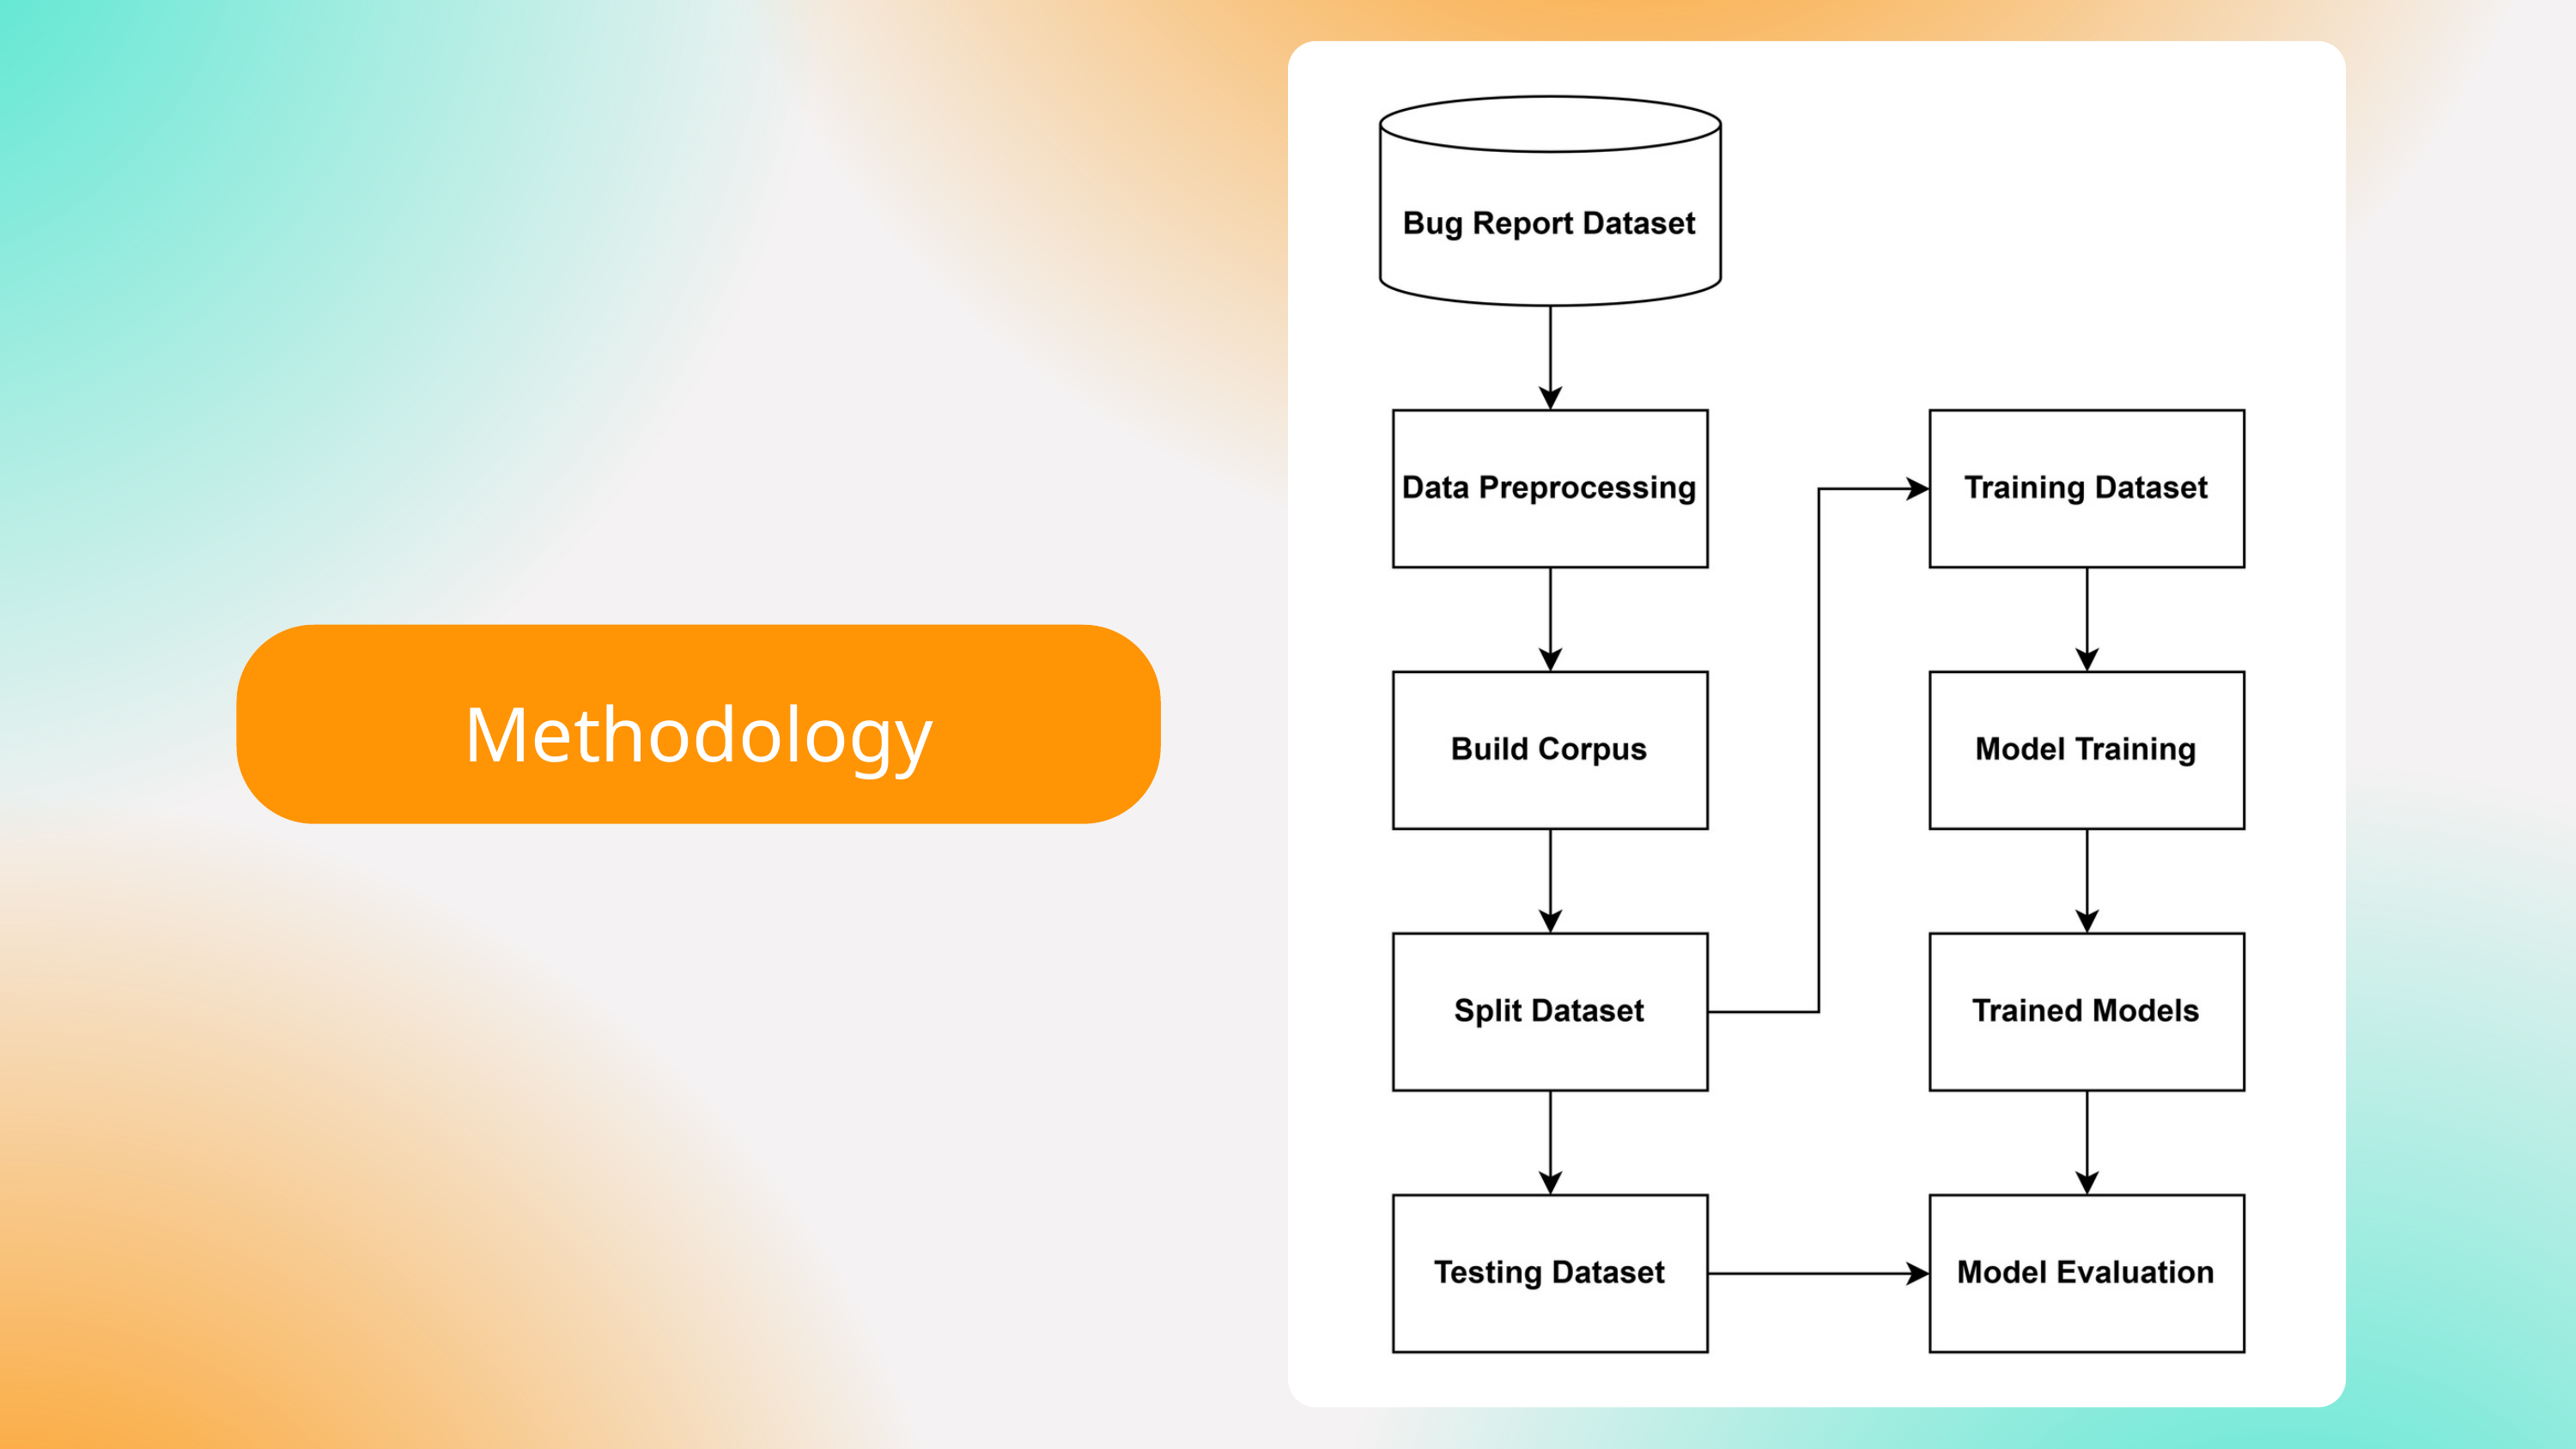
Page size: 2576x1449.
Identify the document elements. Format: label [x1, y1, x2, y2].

text_box [0, 0, 932, 699]
text_box [236, 624, 1161, 824]
text_box [932, 0, 2576, 667]
text_box [1212, 666, 2576, 1449]
text_box [0, 699, 1073, 1449]
text_box [1287, 40, 2347, 1408]
